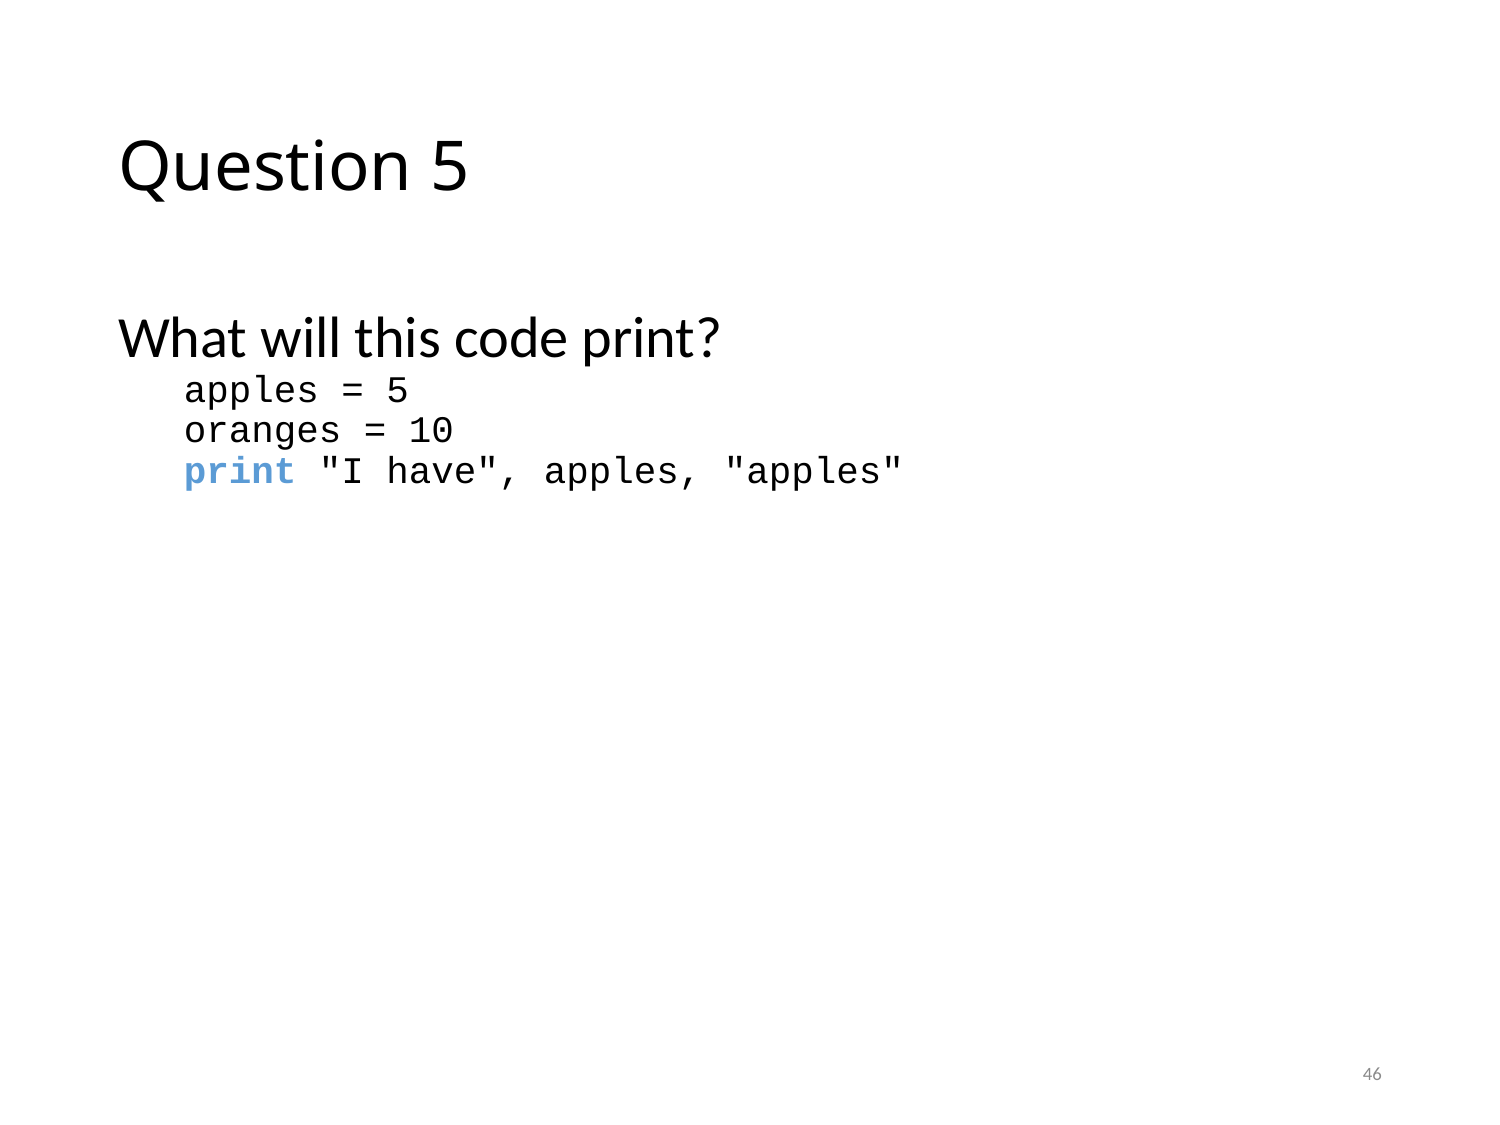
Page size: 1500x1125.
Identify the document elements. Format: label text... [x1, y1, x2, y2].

slide_number 46 [1059, 1042, 1397, 1103]
list What will this code print? apples = 5 oranges = 10 print "I have", apples, "apples" [103, 299, 1397, 1014]
title Question 5 [103, 59, 1397, 278]
